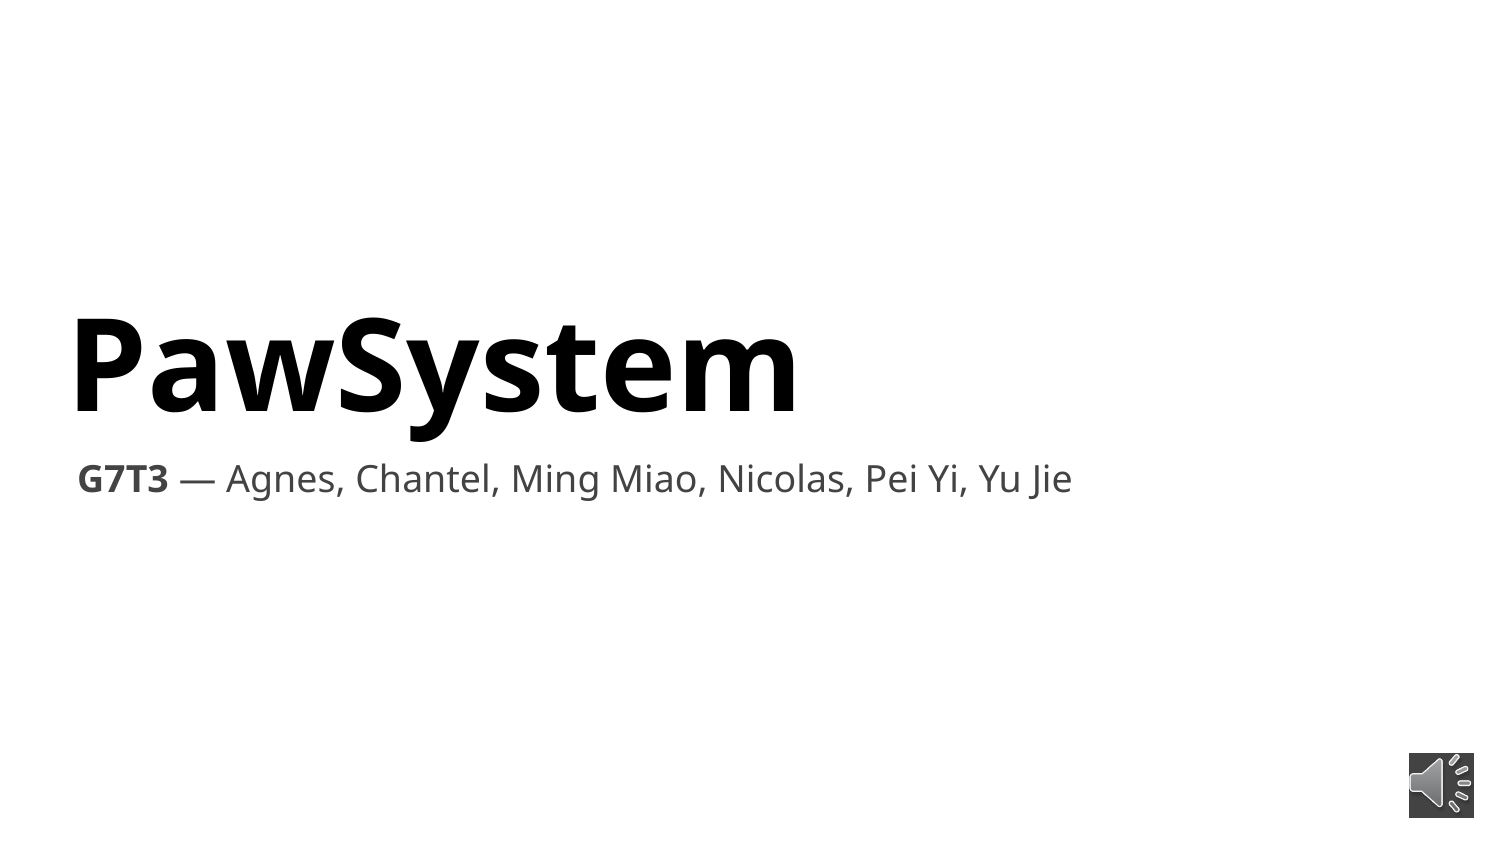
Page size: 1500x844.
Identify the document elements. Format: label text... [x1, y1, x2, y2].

slide_number 1 [1389, 764, 1480, 830]
title PawSystem [51, 116, 1449, 453]
subtitle G7T3 — Agnes, Chantel, Ming Miao, Nicolas, Pei Yi, Yu Jie [62, 439, 1460, 570]
picture [1408, 751, 1476, 819]
